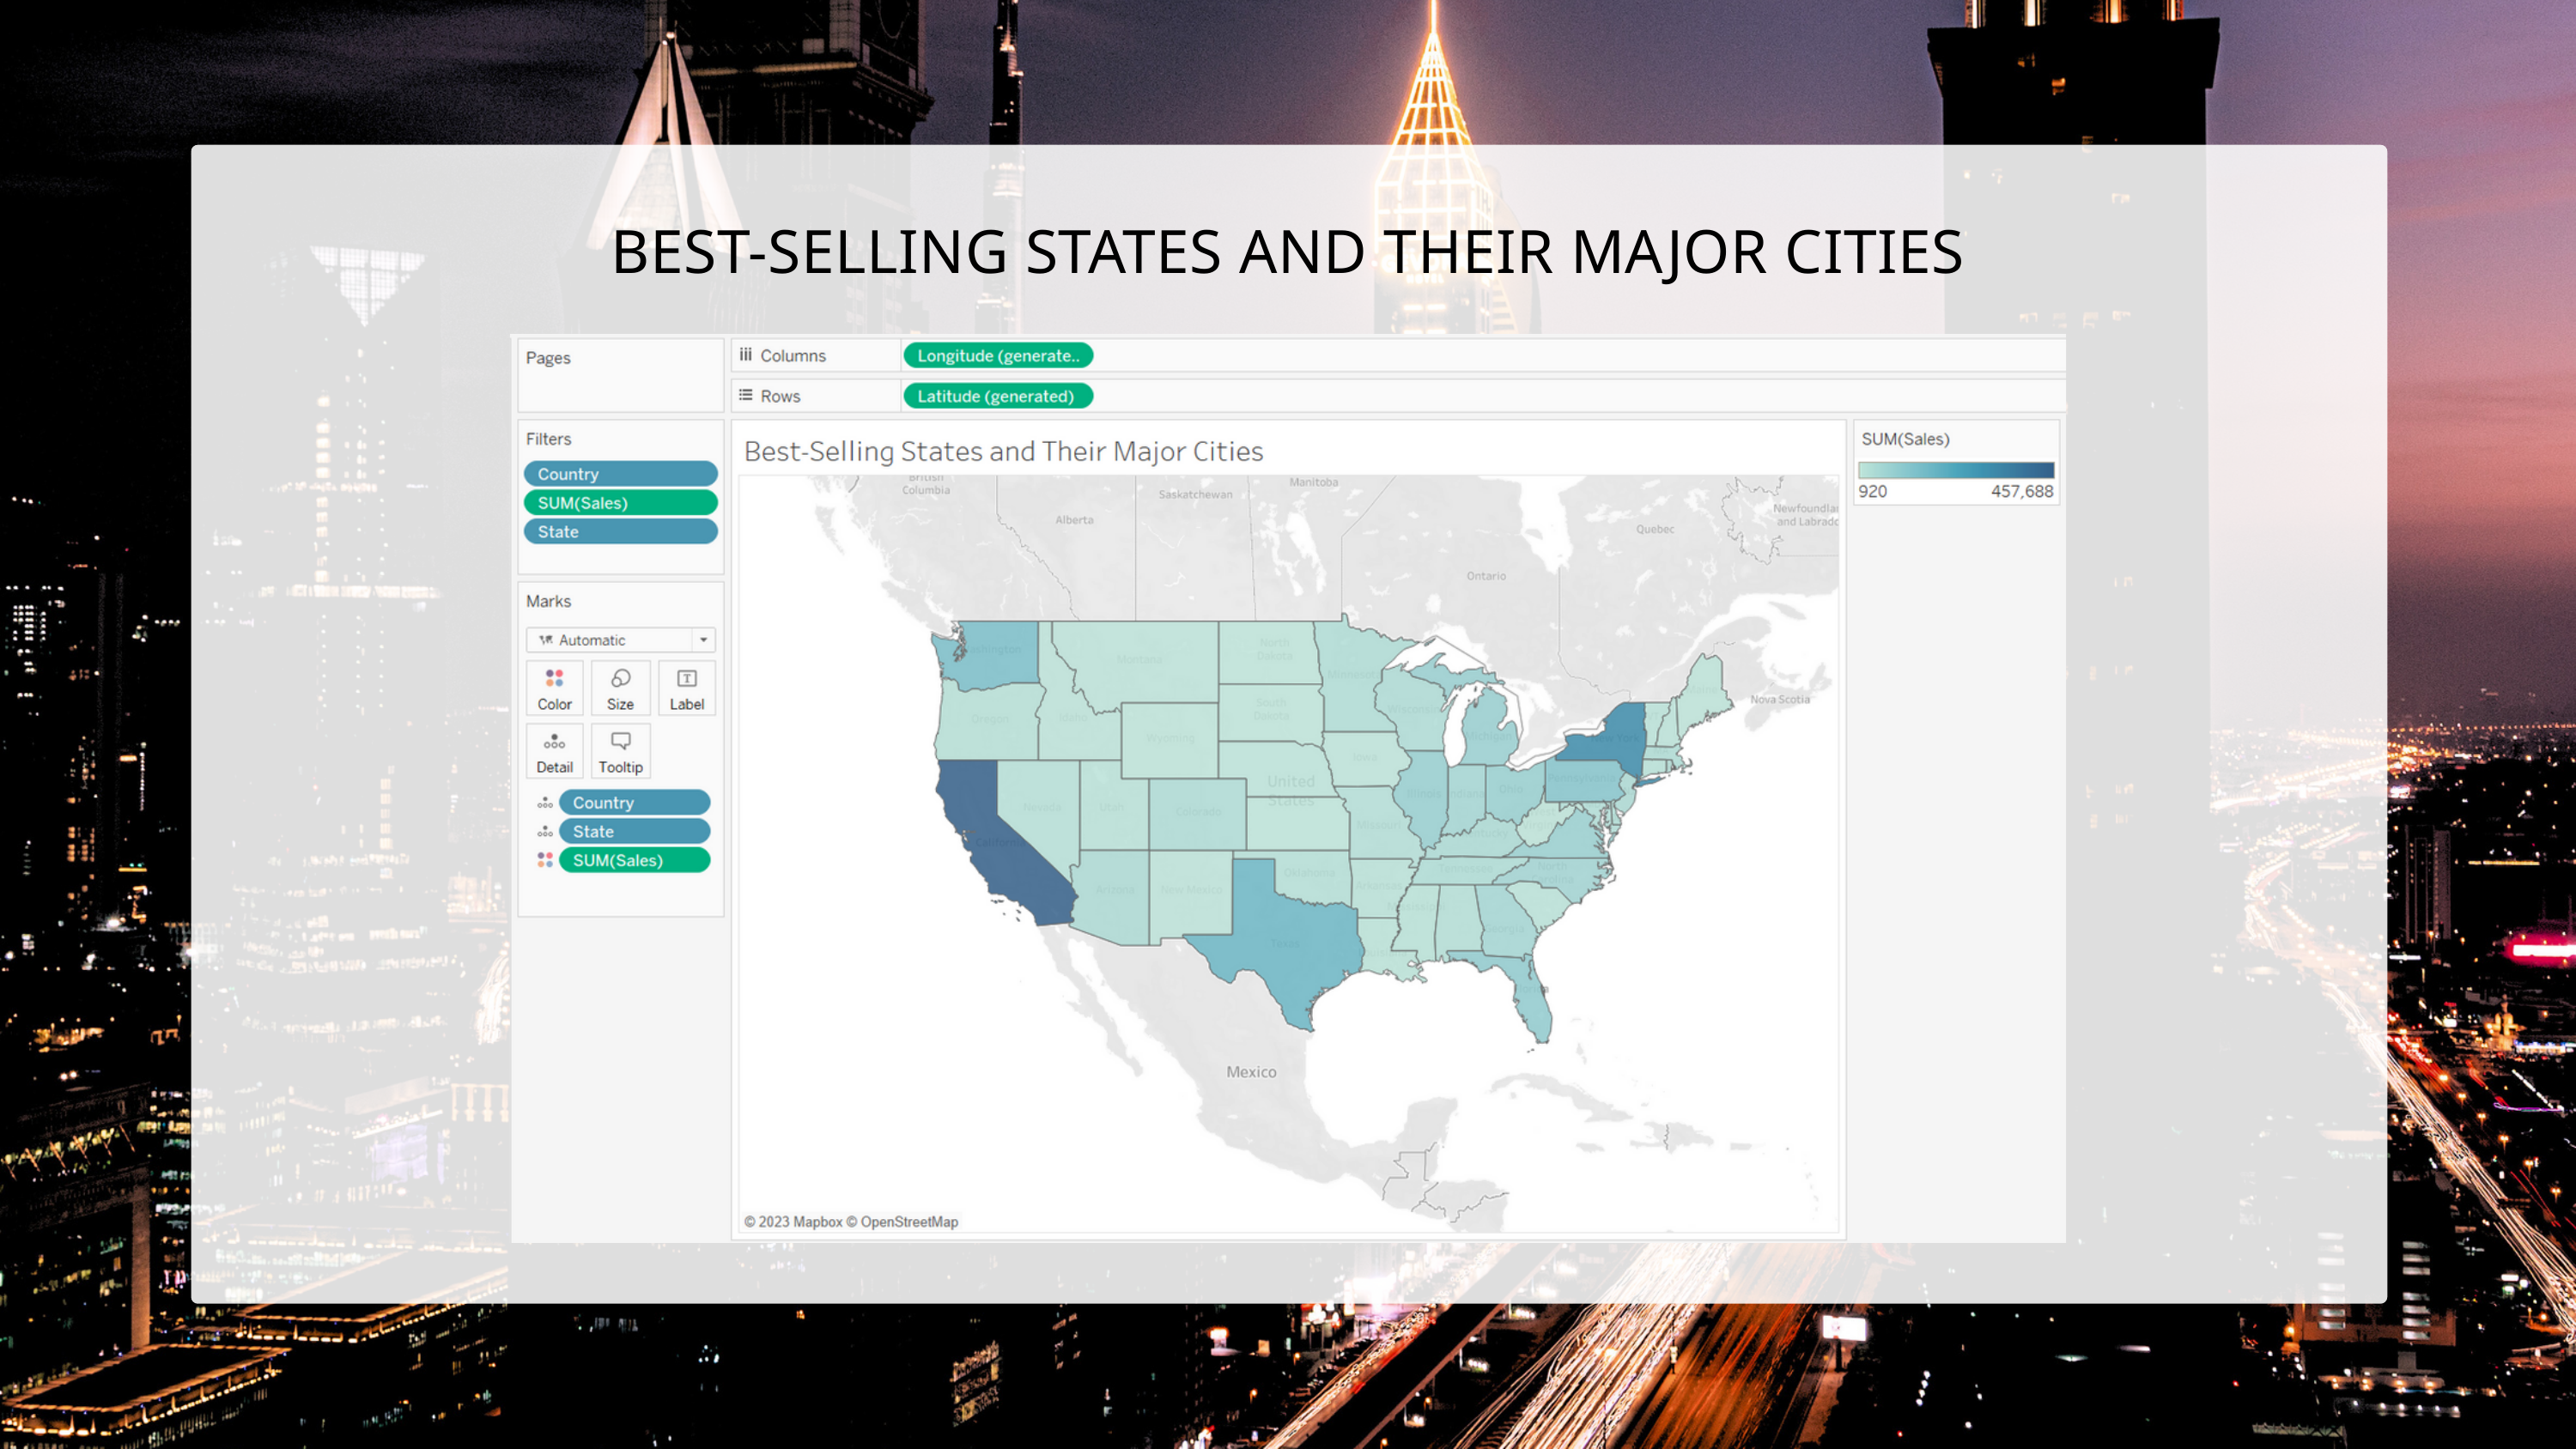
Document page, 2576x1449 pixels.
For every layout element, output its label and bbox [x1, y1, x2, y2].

text_box [191, 144, 2388, 1304]
text_box [0, 0, 2576, 1449]
